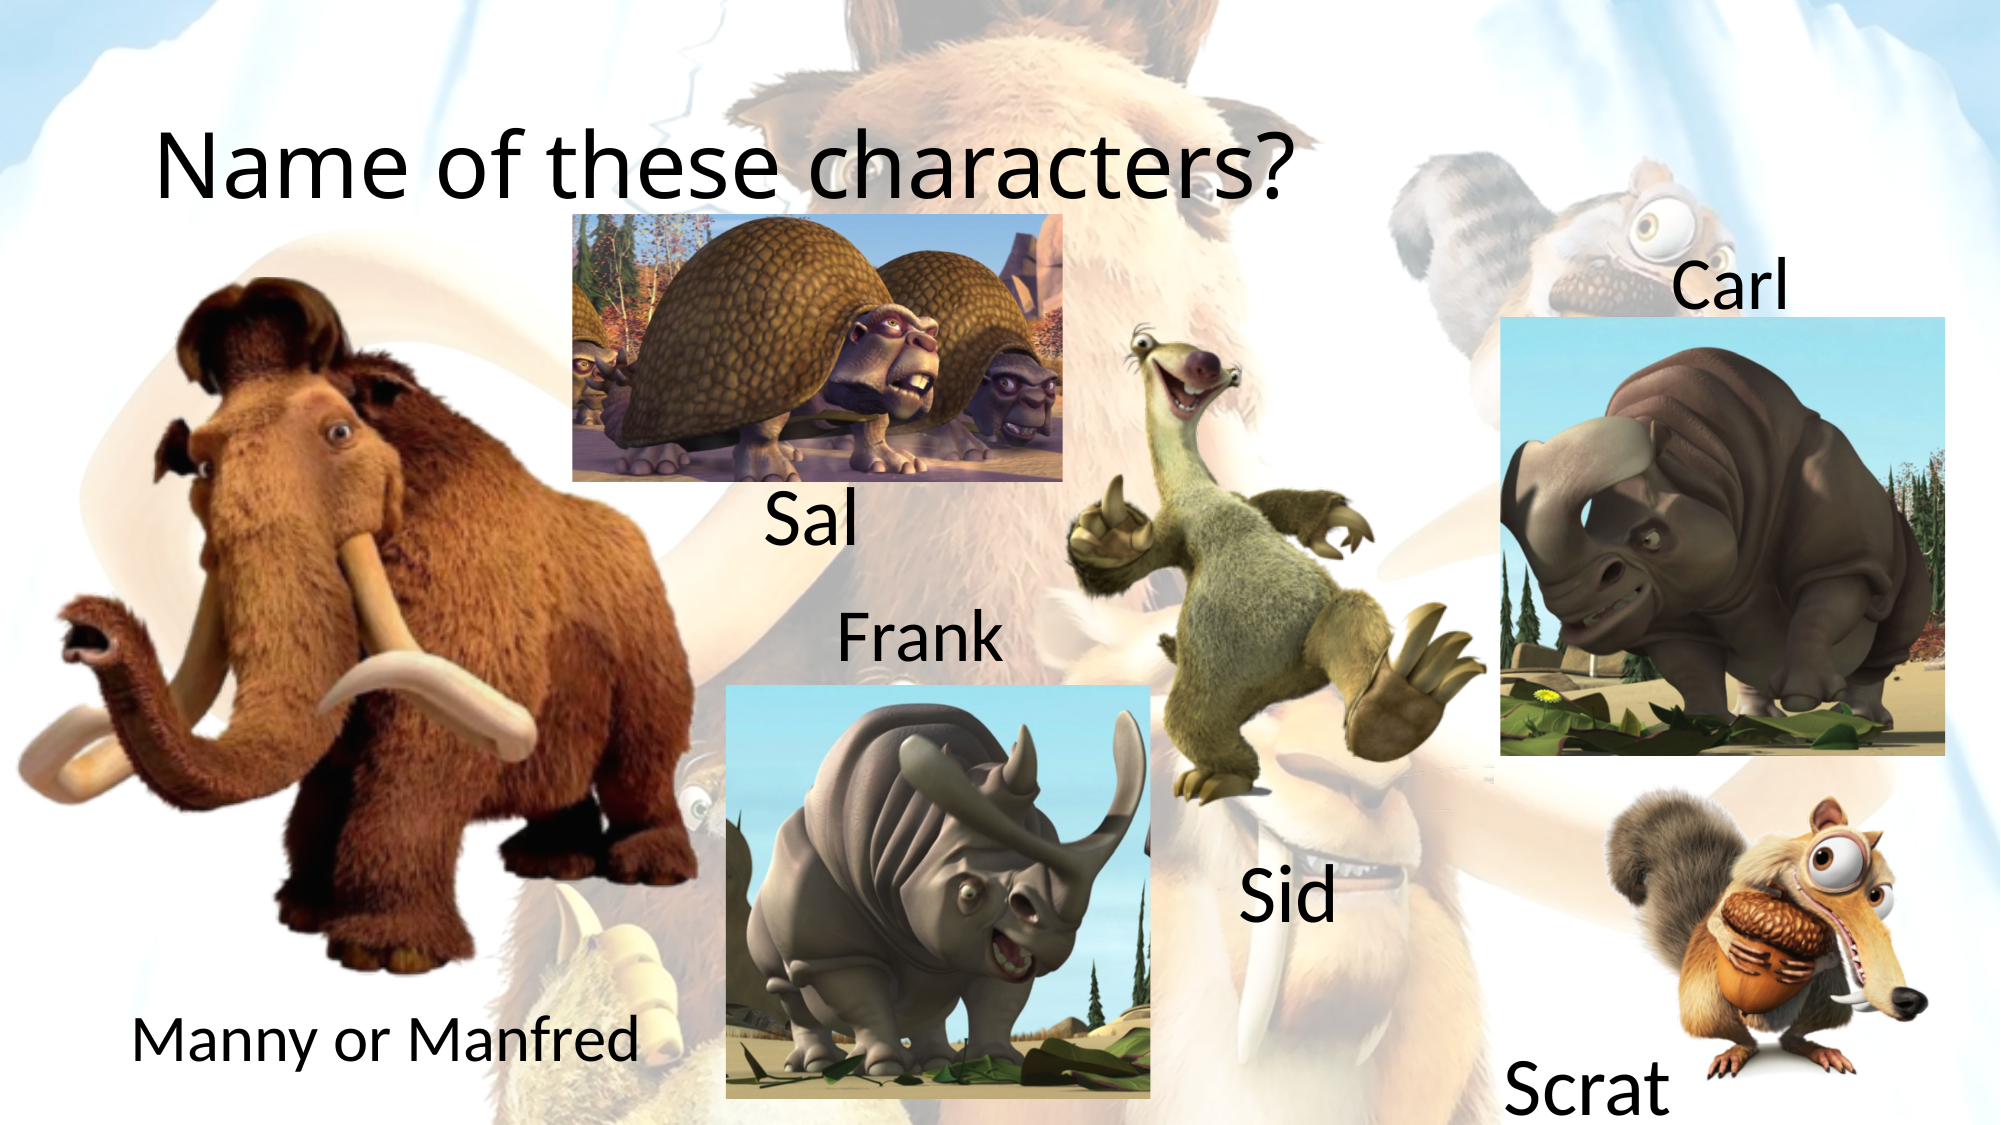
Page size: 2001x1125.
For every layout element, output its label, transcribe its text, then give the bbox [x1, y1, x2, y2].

title Name of these characters? [137, 59, 1863, 278]
picture [12, 214, 1494, 1099]
text_box Manny or Manfred [116, 987, 700, 1082]
picture [1599, 780, 1932, 1083]
text_box Sid [1223, 832, 1420, 947]
text_box Carl [1656, 227, 1828, 317]
text_box Scrat [1489, 1024, 1709, 1125]
text_box Frank [821, 579, 1060, 685]
text_box Sal [748, 482, 887, 570]
picture [1500, 317, 1946, 756]
